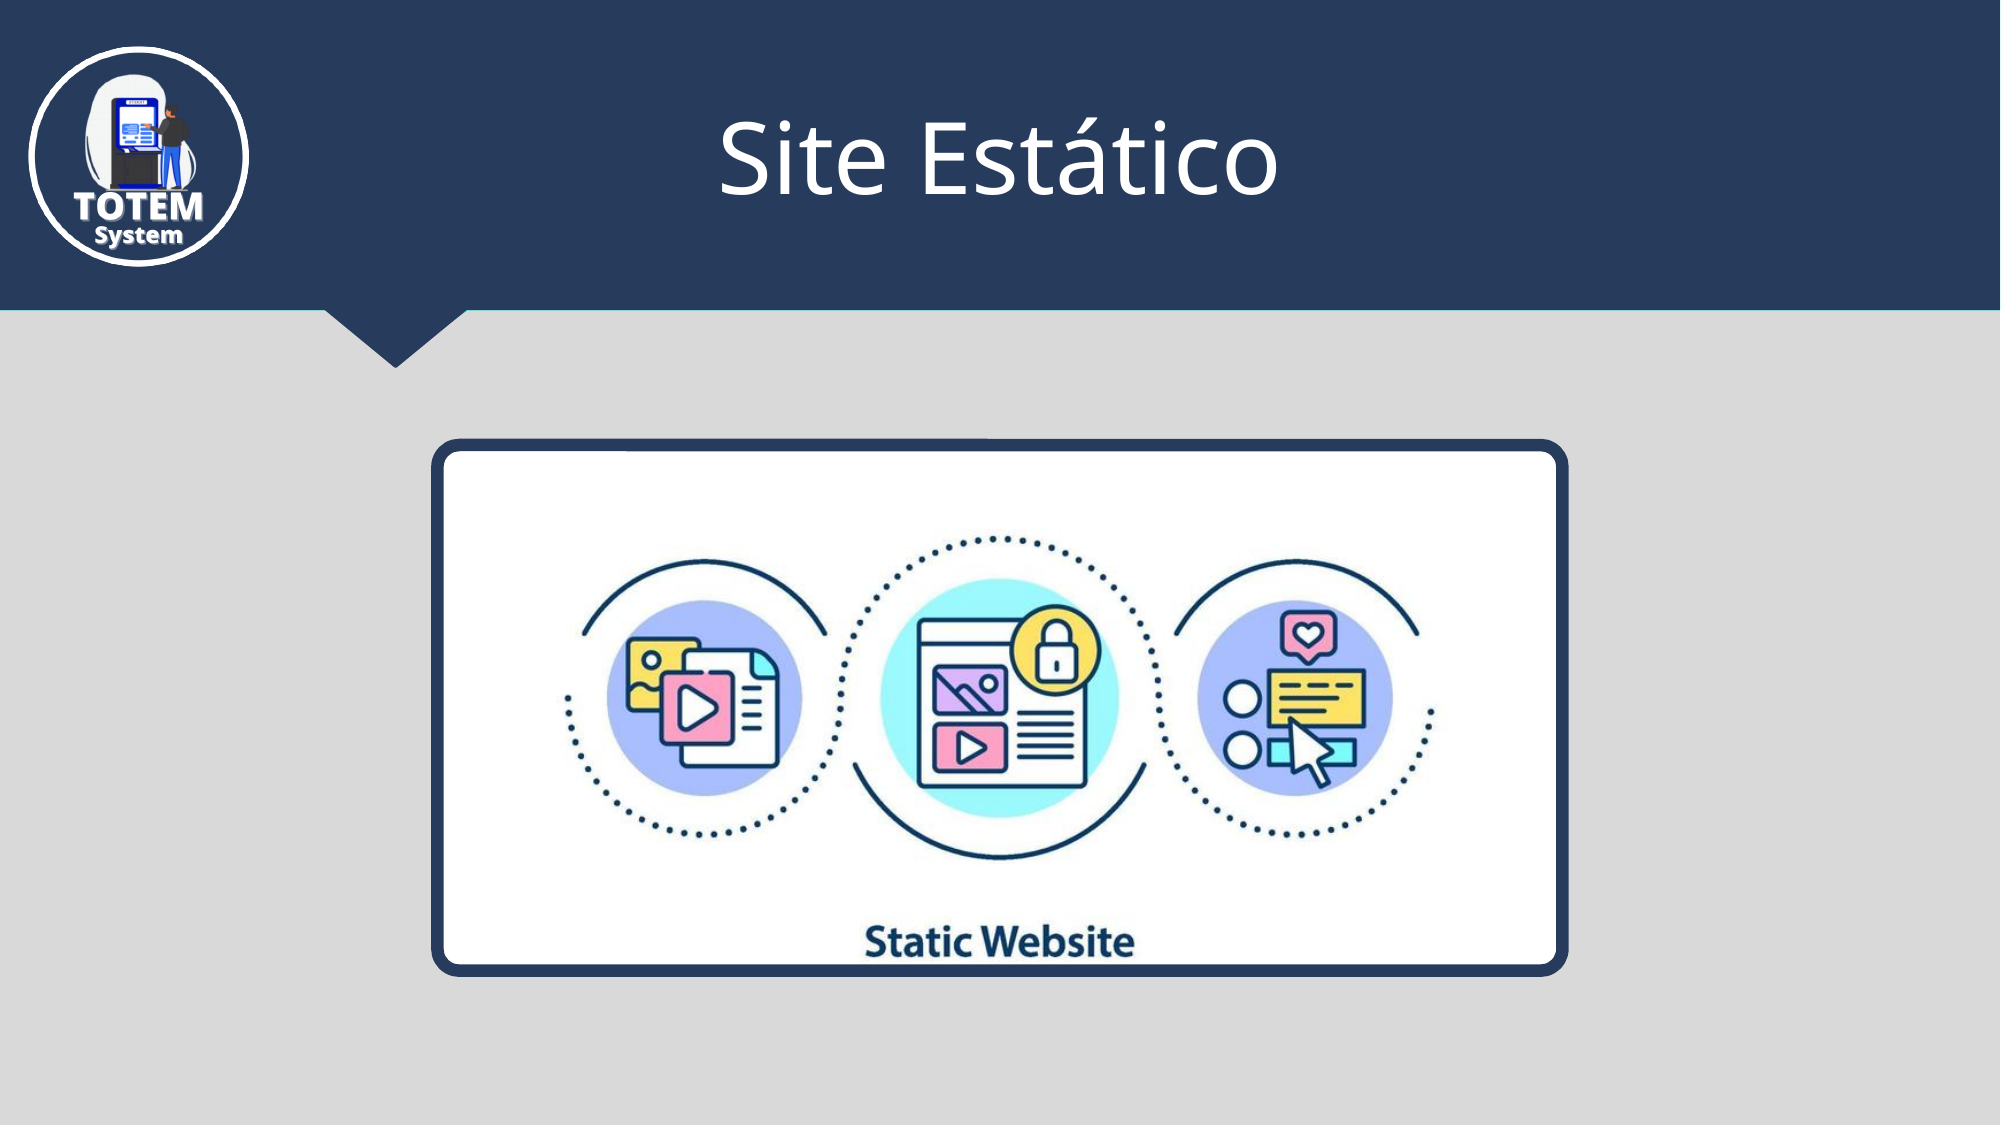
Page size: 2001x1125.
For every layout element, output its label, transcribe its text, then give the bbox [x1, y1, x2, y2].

picture [24, 40, 256, 271]
picture [437, 444, 1563, 971]
text_box [320, 243, 471, 368]
text_box Site Estático [0, 0, 2000, 310]
